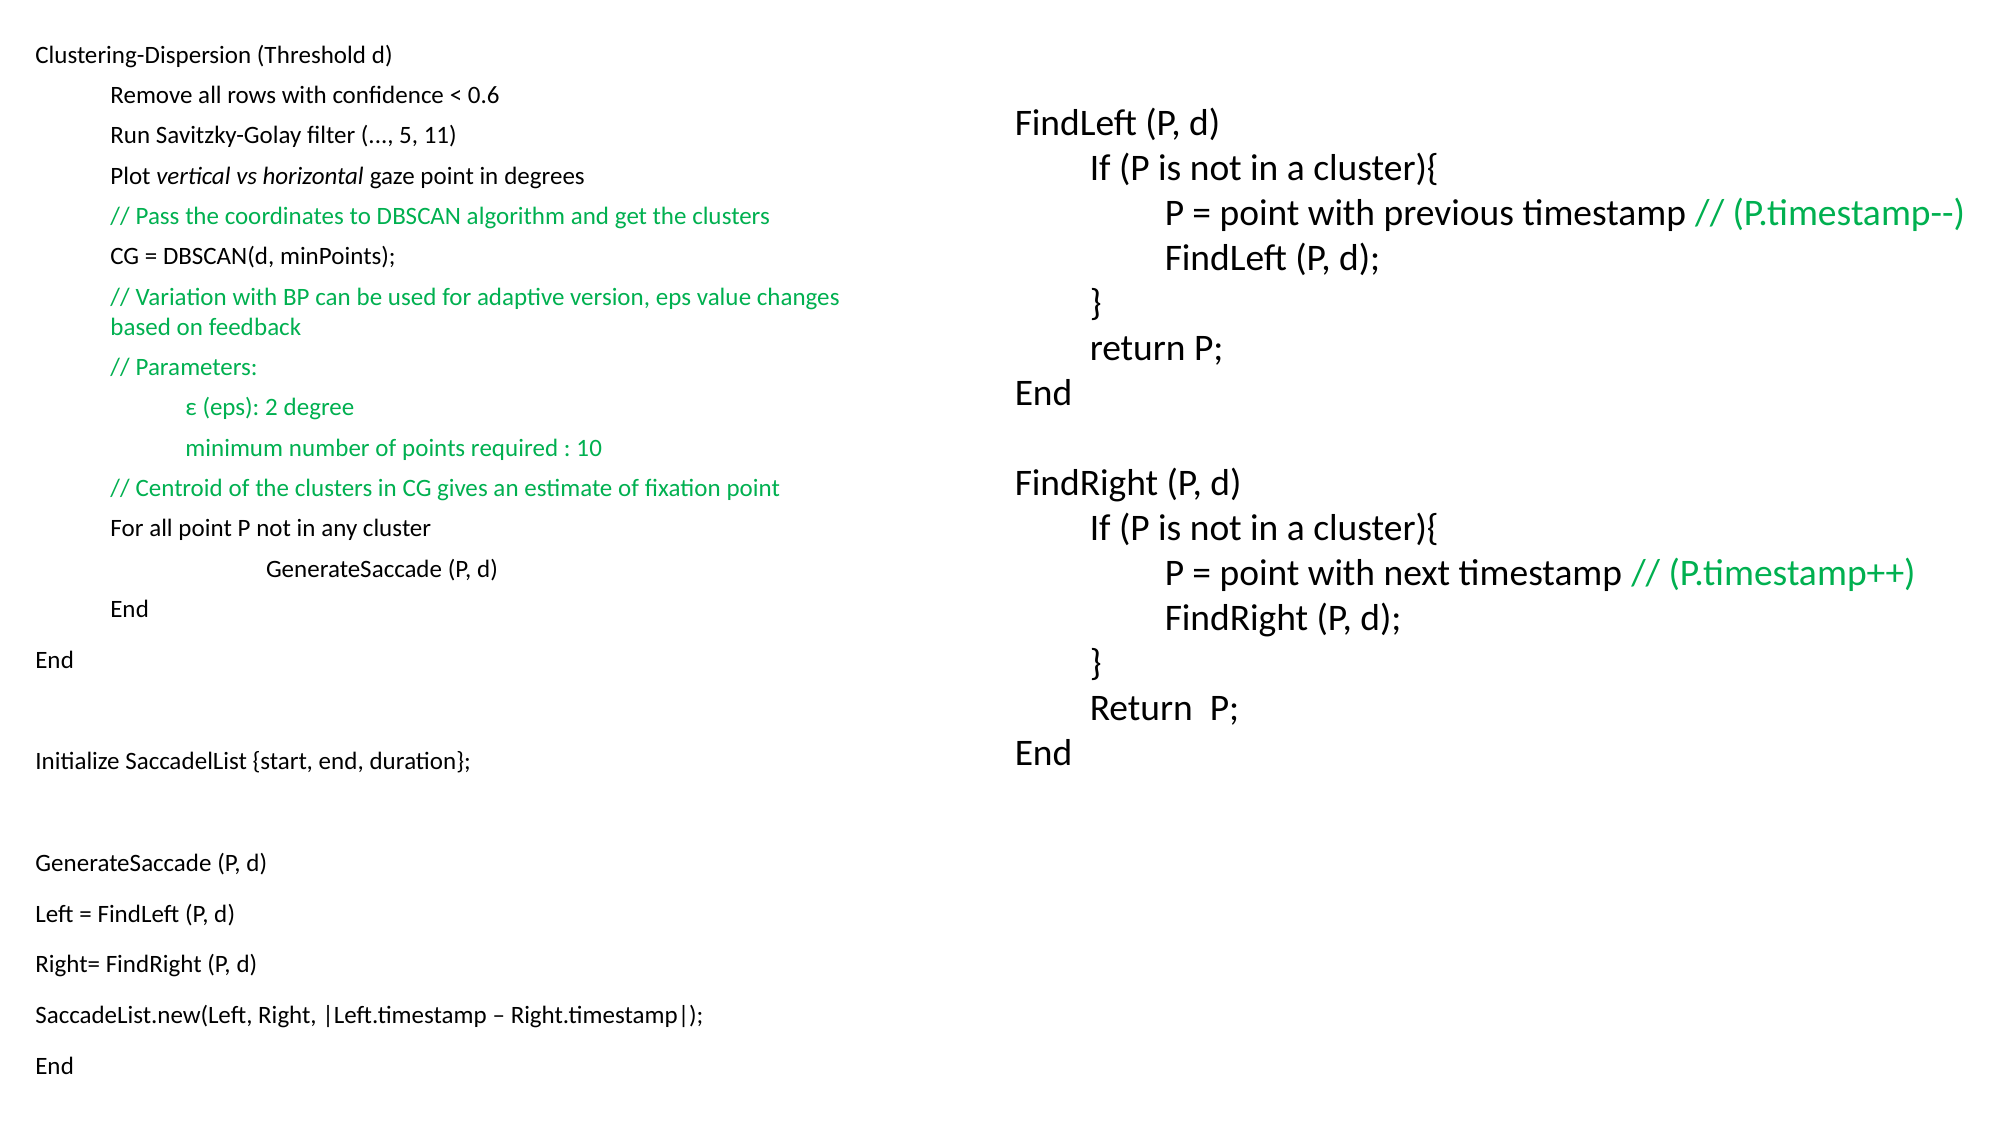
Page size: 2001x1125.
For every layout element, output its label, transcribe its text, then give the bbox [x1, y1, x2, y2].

text_box FindLeft (P, d) If (P is not in a cluster){ P = point with previous timestamp // (P.timestamp--) FindLeft (P, d); } return P; End FindRight (P, d) If (P is not in a cluster){ P = point with next timestamp // (P.timestamp++) FindRight (P, d); } Return P; End [999, 0, 2000, 871]
list Clustering-Dispersion (Threshold d) Remove all rows with confidence < 0.6 Run Savitzky-Golay filter (..., 5, 11) Plot vertical vs horizontal gaze point in degrees // Pass the coordinates to DBSCAN algorithm and get the clusters CG = DBSCAN(d, minPoints); // Variation with BP can be used for adaptive version, eps value changes based on feedback // Parameters: ε (eps): 2 degree minimum number of points required : 10 // Centroid of the clusters in CG gives an estimate of fixation point For all point P not in any cluster GenerateSaccade (P, d) End End Initialize SaccadelList {start, end, duration}; GenerateSaccade (P, d) Left = FindLeft (P, d) Right= FindRight (P, d) SaccadeList.new(Left, Right, |Left.timestamp – Right.timestamp|); End [20, 30, 906, 1125]
